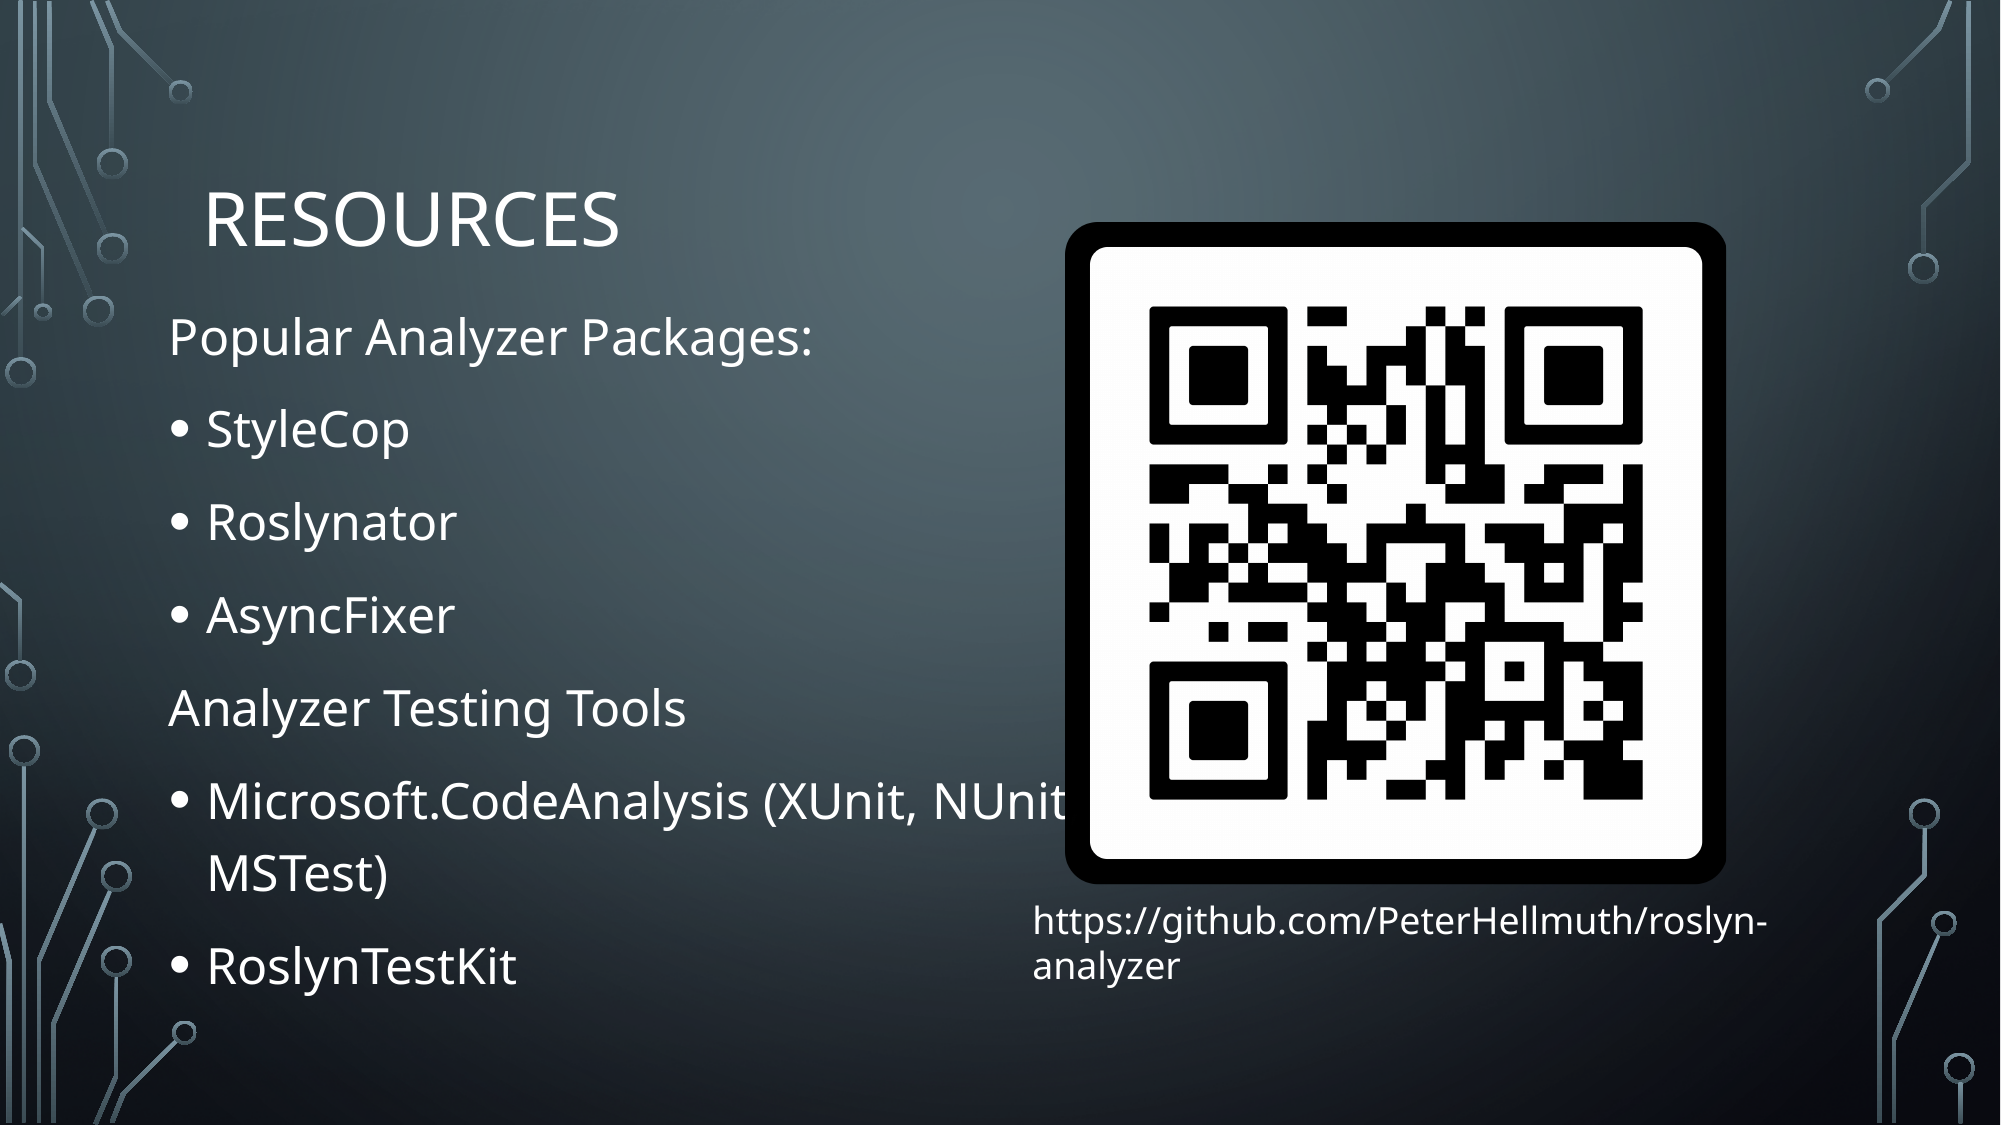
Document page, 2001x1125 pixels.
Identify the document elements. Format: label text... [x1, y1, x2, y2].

picture [1063, 222, 1727, 885]
text_box https://github.com/PeterHellmuth/roslyn-analyzer [1017, 889, 1806, 994]
list Popular Analyzer Packages: StyleCop Roslynator AsyncFixer Analyzer Testing Tools Microsoft.CodeAnalysis (XUnit, NUnit, MSTest) RoslynTestKit [153, 285, 1104, 1009]
title Resources [187, 101, 1813, 344]
